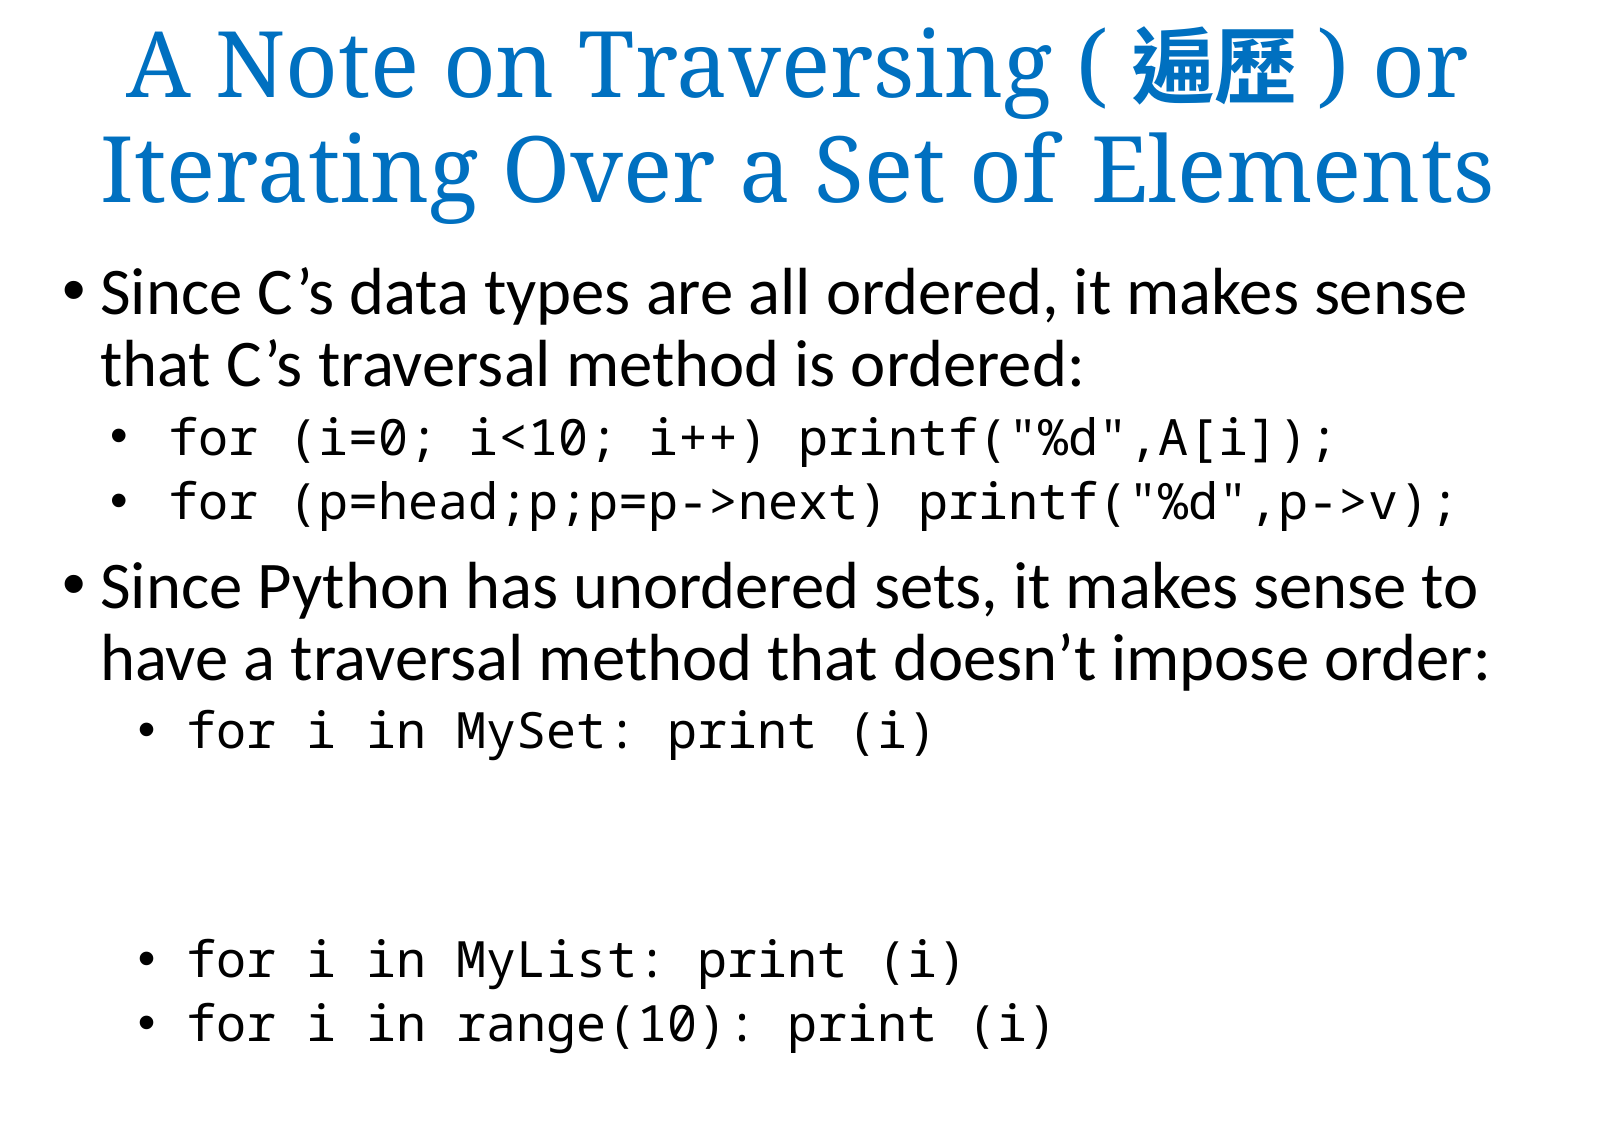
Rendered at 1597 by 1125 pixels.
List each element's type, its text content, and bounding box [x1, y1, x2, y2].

text_box Since C’s data types are all ordered, it makes sense that C’s traversal method is ordered: for (i=0; i<10; i++) printf("%d",A[i]); for (p=head;p;p=p->next) printf("%d",p->v); Since Python has unordered sets, it makes sense to have a traversal method that doesn’t impose order: for i in MySet: print (i) And since Python has this traversal method, why not use it for everything (while also enforcing order)? for i in MyList: print (i) for i in range(10): print (i) [48, 249, 1548, 1125]
text_box A Note on Traversing (遍歷) or Iterating Over a Set of Elements [0, 0, 1597, 238]
